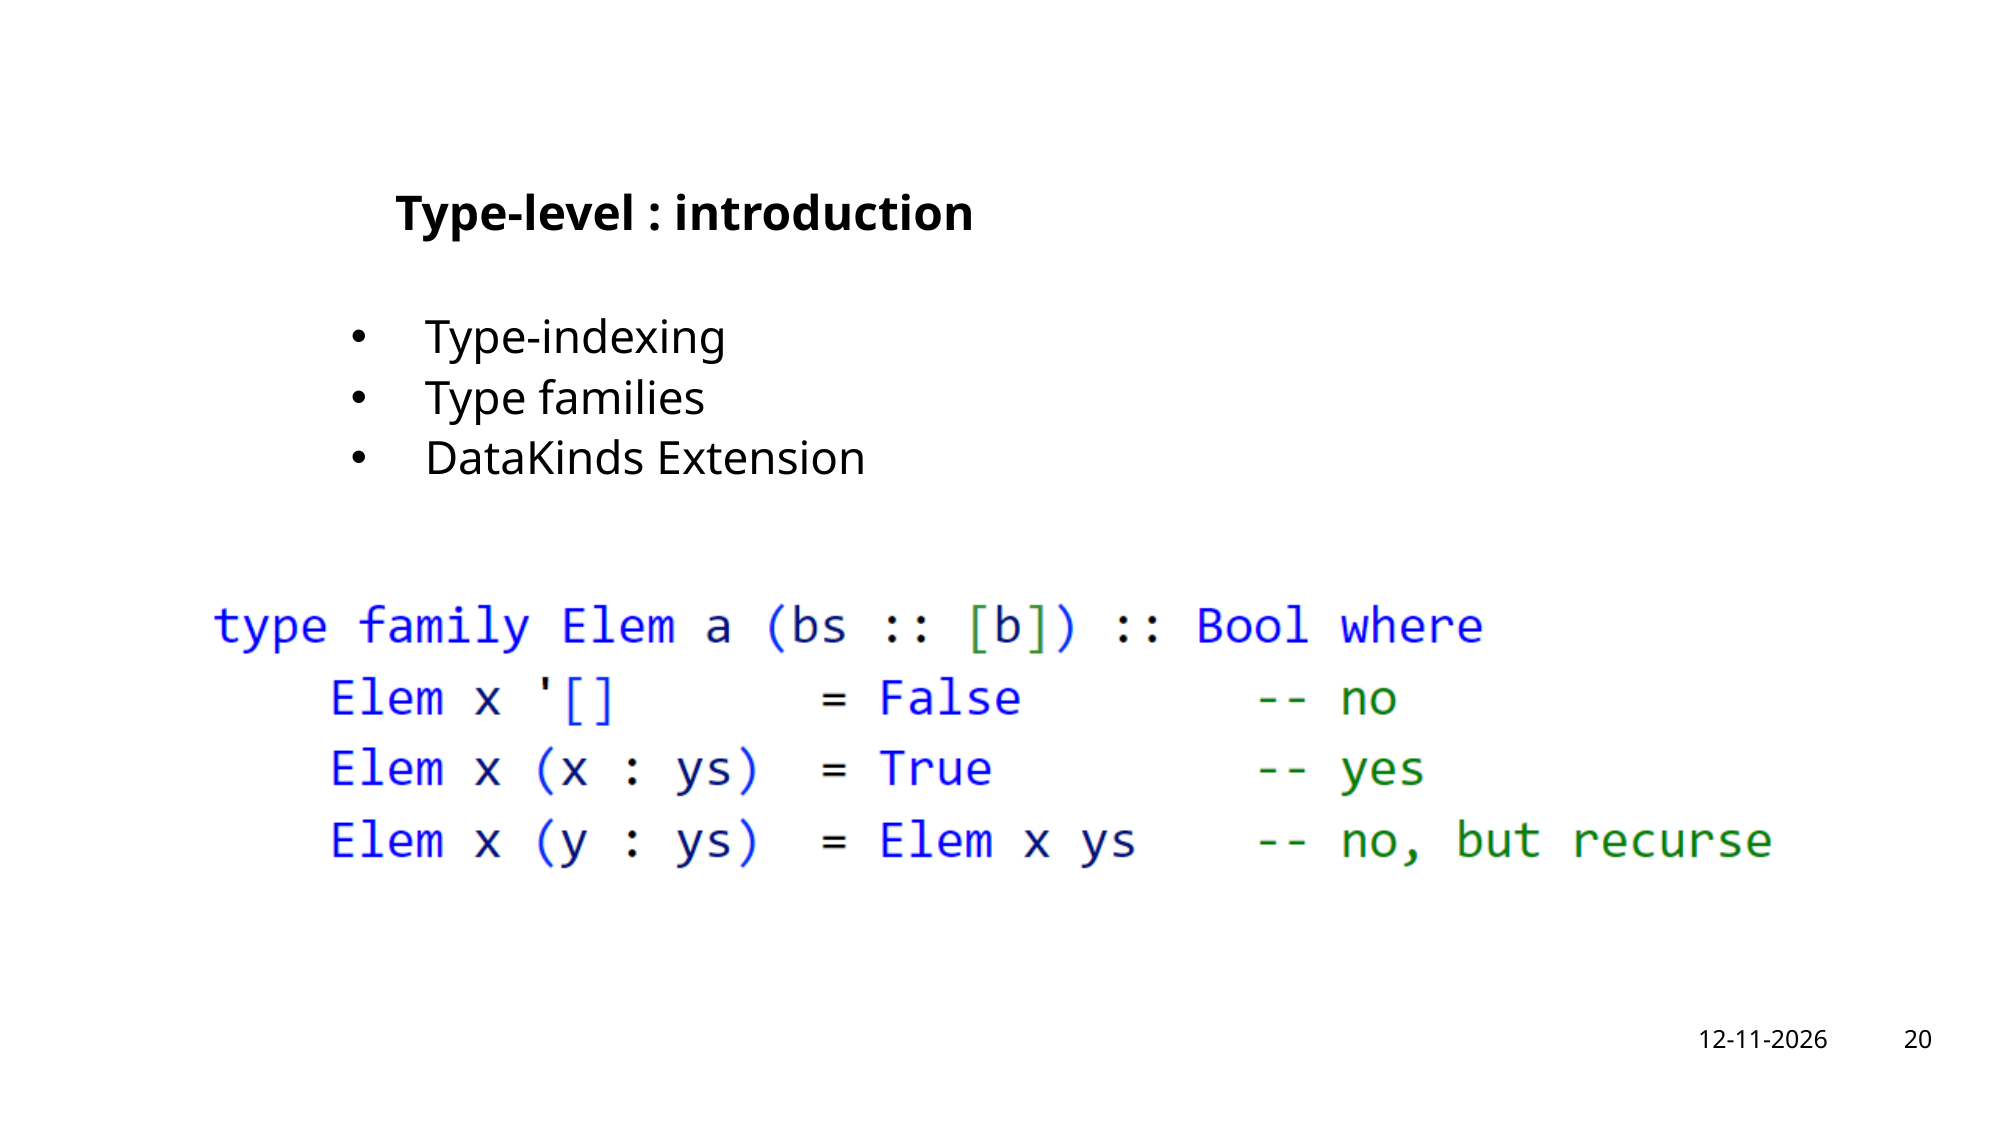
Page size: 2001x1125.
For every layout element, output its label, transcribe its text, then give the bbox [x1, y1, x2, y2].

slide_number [1690, 1010, 1829, 1071]
slide_number 20 [1828, 1009, 1933, 1071]
title Type-level : introduction [380, 174, 1621, 276]
list Type-indexing Type families DataKinds Extension [336, 295, 1577, 596]
picture [213, 599, 1788, 874]
